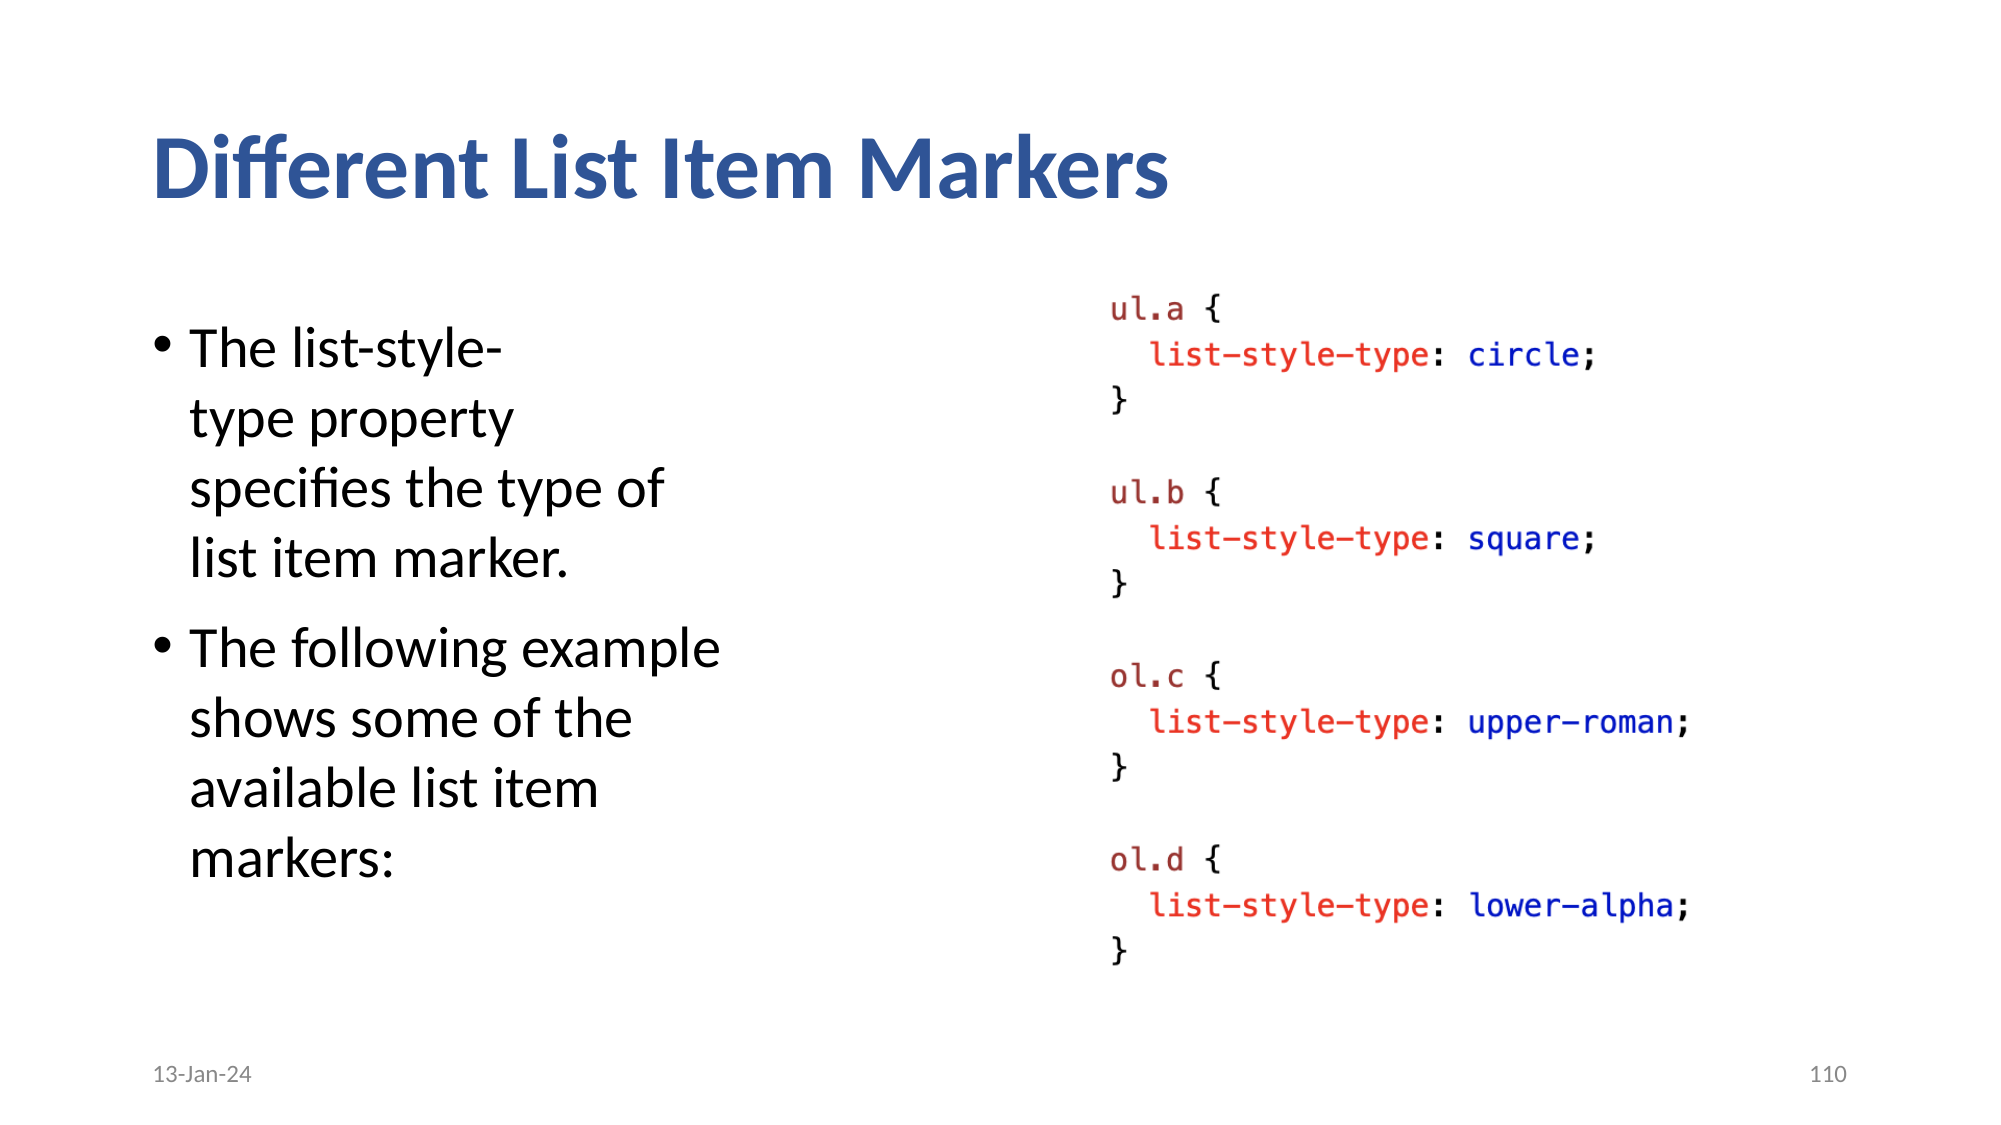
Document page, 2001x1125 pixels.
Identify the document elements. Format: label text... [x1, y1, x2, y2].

slide_number 13-Jan-24 [137, 1042, 588, 1103]
title Different List Item Markers [137, 59, 1863, 278]
slide_number ‹#› [1412, 1042, 1863, 1103]
list The list-style-type property specifies the type of list item marker. The following example shows some of the available list item markers: [137, 301, 745, 1067]
picture [1094, 277, 1804, 980]
